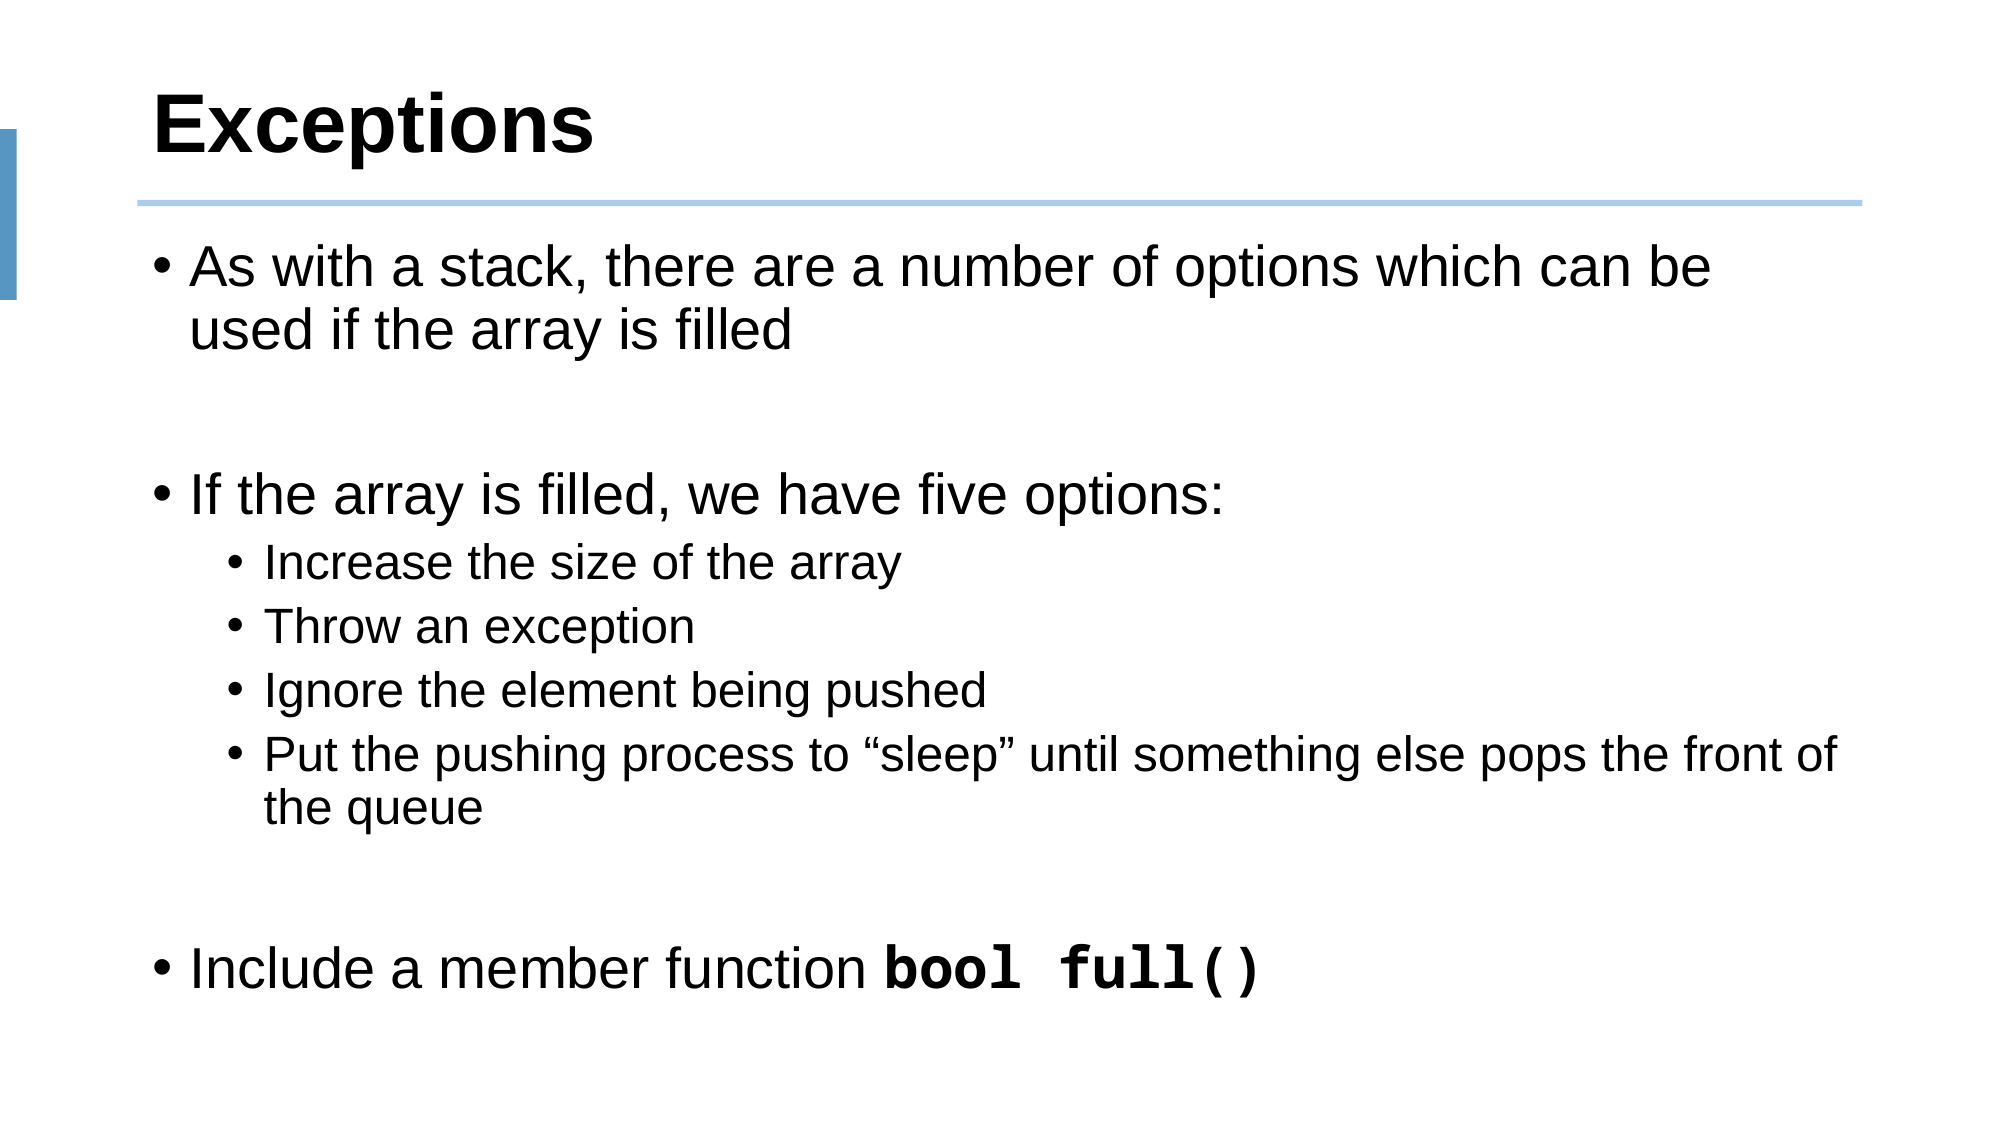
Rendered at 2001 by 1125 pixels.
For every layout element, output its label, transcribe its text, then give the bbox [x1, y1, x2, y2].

list As with a stack, there are a number of options which can be used if the array is filled If the array is filled, we have five options: Increase the size of the array Throw an exception Ignore the element being pushed Put the pushing process to “sleep” until something else pops the front of the queue Include a member function bool full() [137, 229, 1863, 1014]
title Exceptions [137, 42, 1863, 208]
